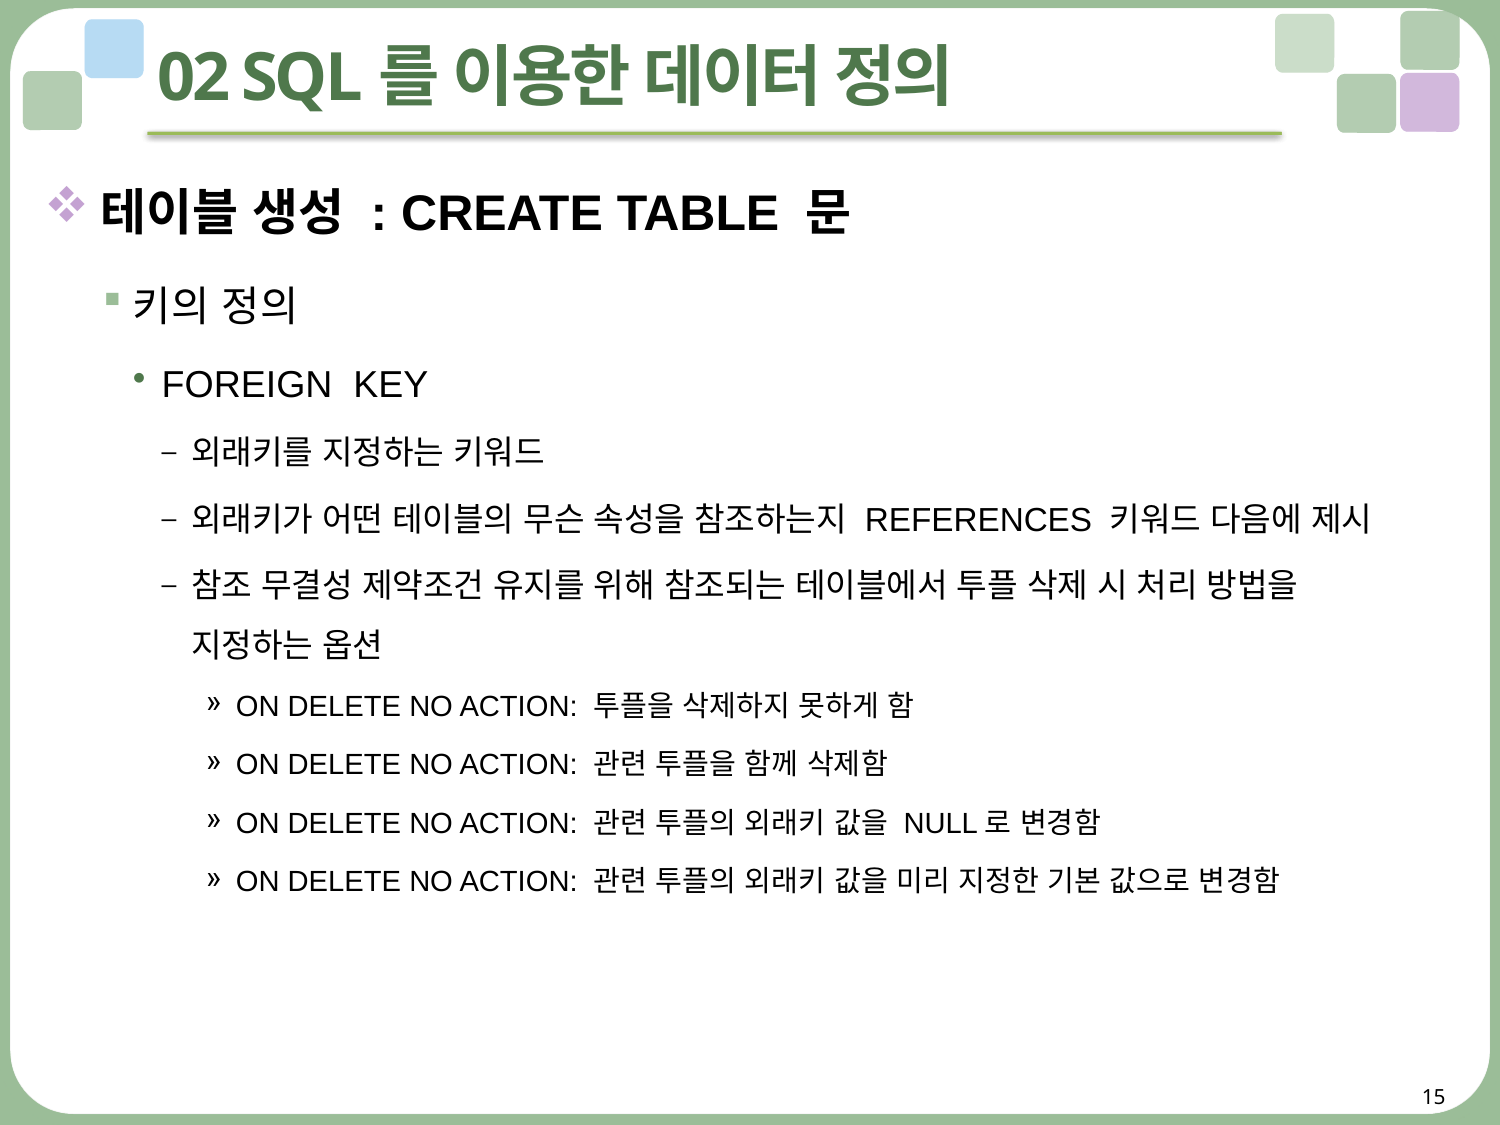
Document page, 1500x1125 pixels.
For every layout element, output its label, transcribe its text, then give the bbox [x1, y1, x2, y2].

picture [0, 0, 1500, 1125]
title 02 SQL를 이용한 데이터 정의 [142, 25, 1459, 123]
list 테이블 생성 : CREATE TABLE 문 키의 정의 FOREIGN KEY 외래키를 지정하는 키워드 외래키가 어떤 테이블의 무슨 속성을 참조하는지 REFERENCES 키워드 다음에 제시 참조 무결성 제약조건 유지를 위해 참조되는 테이블에서 투플 삭제 시 처리 방법을 지정하는 옵션 ON DELETE NO ACTION: 투플을 삭제하지 못하게 함 ON DELETE NO ACTION: 관련 투플을 함께 삭제함 ON DELETE NO ACTION: 관련 투플의 외래키 값을 NULL로 변경함 ON DELETE NO ACTION: 관련 투플의 외래키 값을 미리 지정한 기본 값으로 변경함 [29, 172, 1459, 1083]
